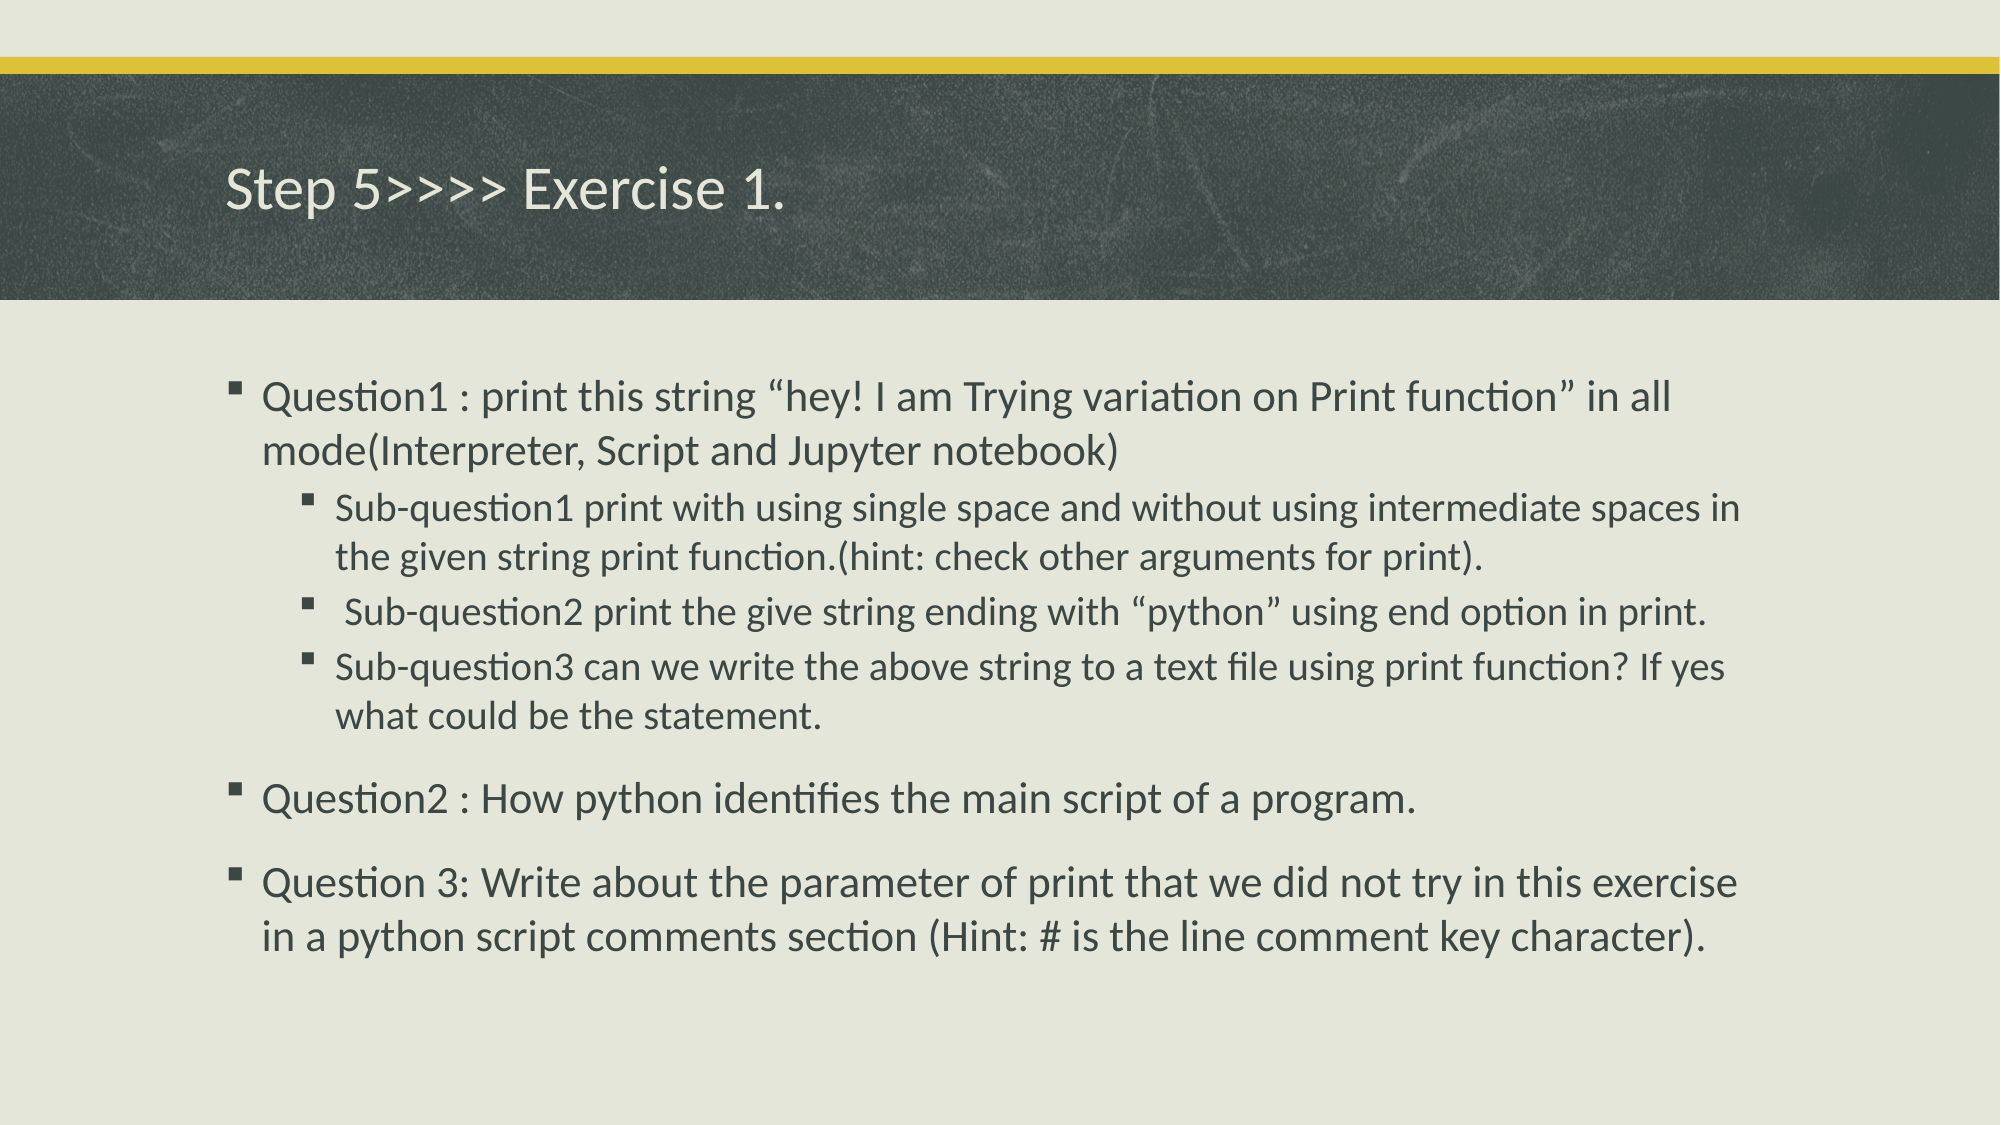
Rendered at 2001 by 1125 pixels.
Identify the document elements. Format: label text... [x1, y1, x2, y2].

title Step 5>>>> Exercise 1. [210, 76, 1790, 300]
picture [0, 74, 2000, 300]
list Question1 : print this string “hey! I am Trying variation on Print function” in all mode(Interpreter, Script and Jupyter notebook) Sub-question1 print with using single space and without using intermediate spaces in the given string print function.(hint: check other arguments for print). Sub-question2 print the give string ending with “python” using end option in print. Sub-question3 can we write the above string to a text file using print function? If yes what could be the statement. Question2 : How python identifies the main script of a program. Question 3: Write about the parameter of print that we did not try in this exercise in a python script comments section (Hint: # is the line comment key character). [210, 359, 1790, 1014]
